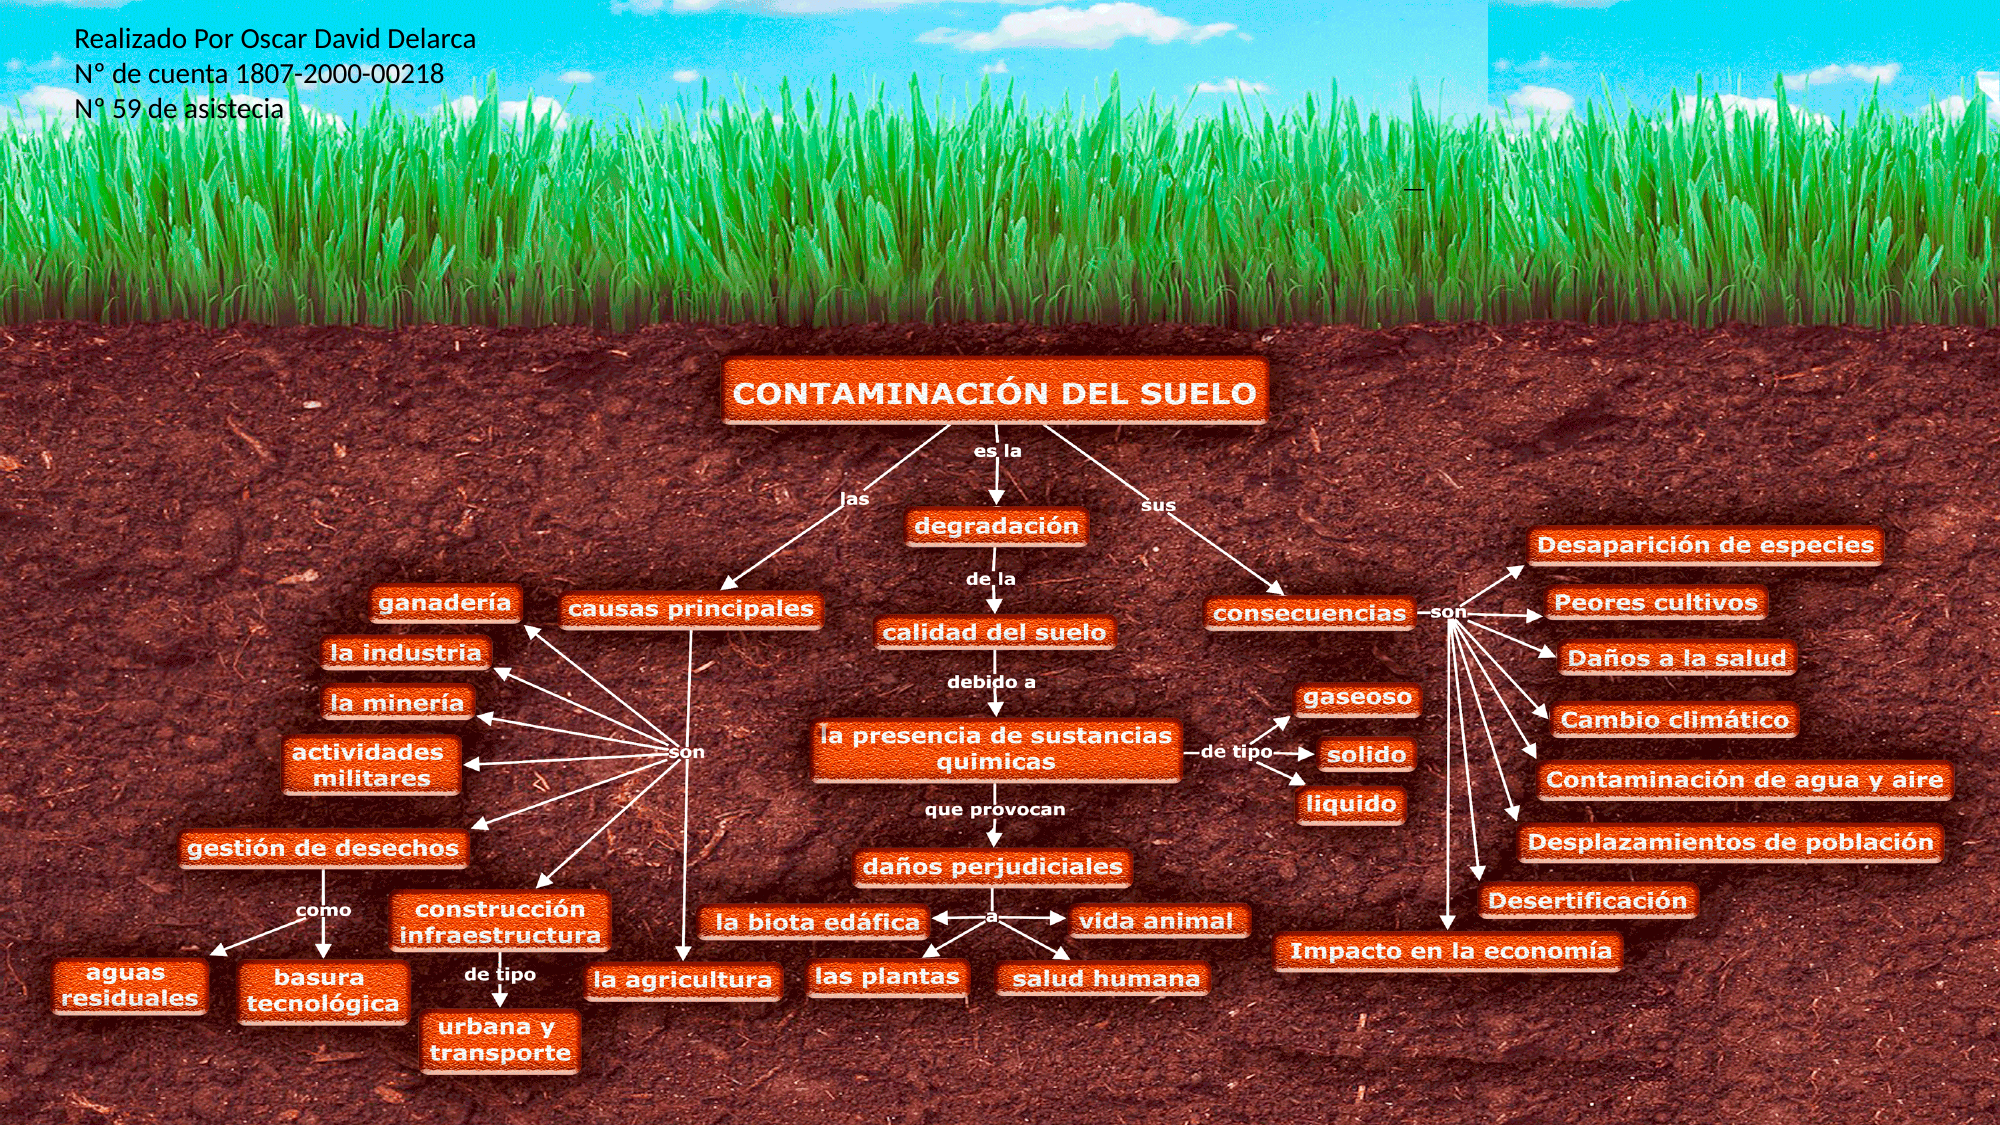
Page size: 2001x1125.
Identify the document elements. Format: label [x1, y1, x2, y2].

list [0, 0, 2000, 1125]
